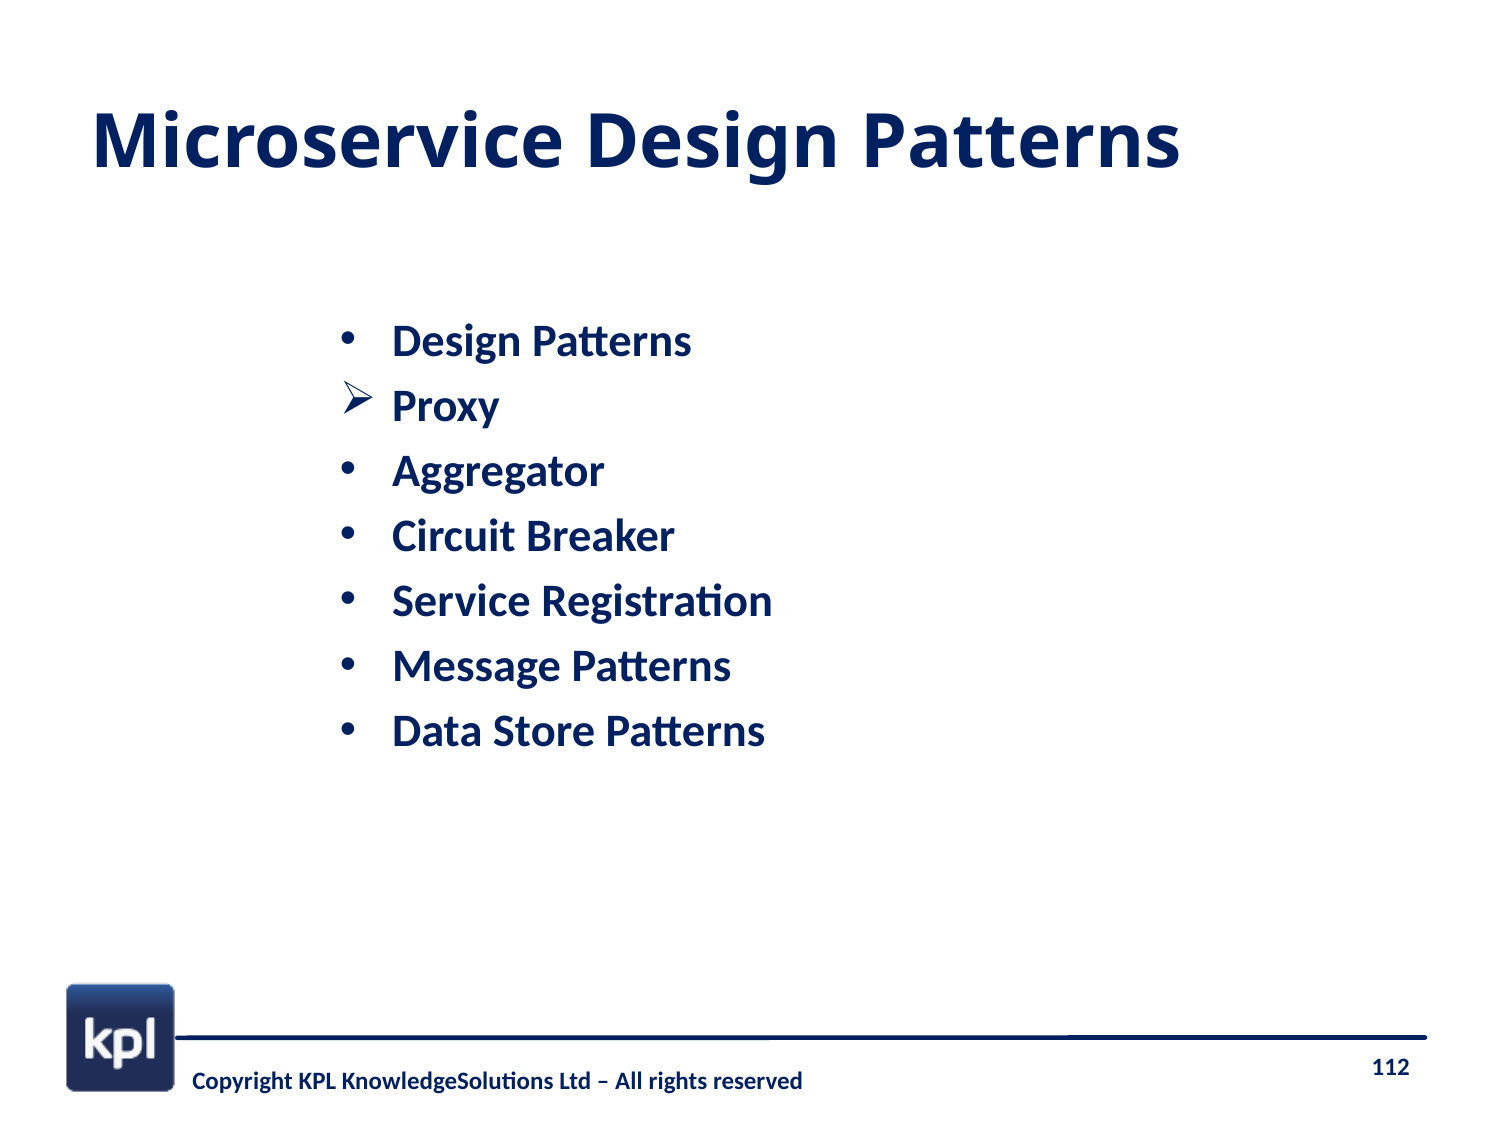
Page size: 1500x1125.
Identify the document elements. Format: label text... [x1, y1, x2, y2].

slide_number 112 [987, 1042, 1425, 1103]
list Design Patterns Proxy Aggregator Circuit Breaker Service Registration Message Patterns Data Store Patterns [324, 302, 1294, 768]
footer Copyright KPL KnowledgeSolutions Ltd – All rights reserved [177, 1050, 963, 1110]
picture [62, 980, 178, 1095]
title Microservice Design Patterns [75, 43, 1436, 233]
